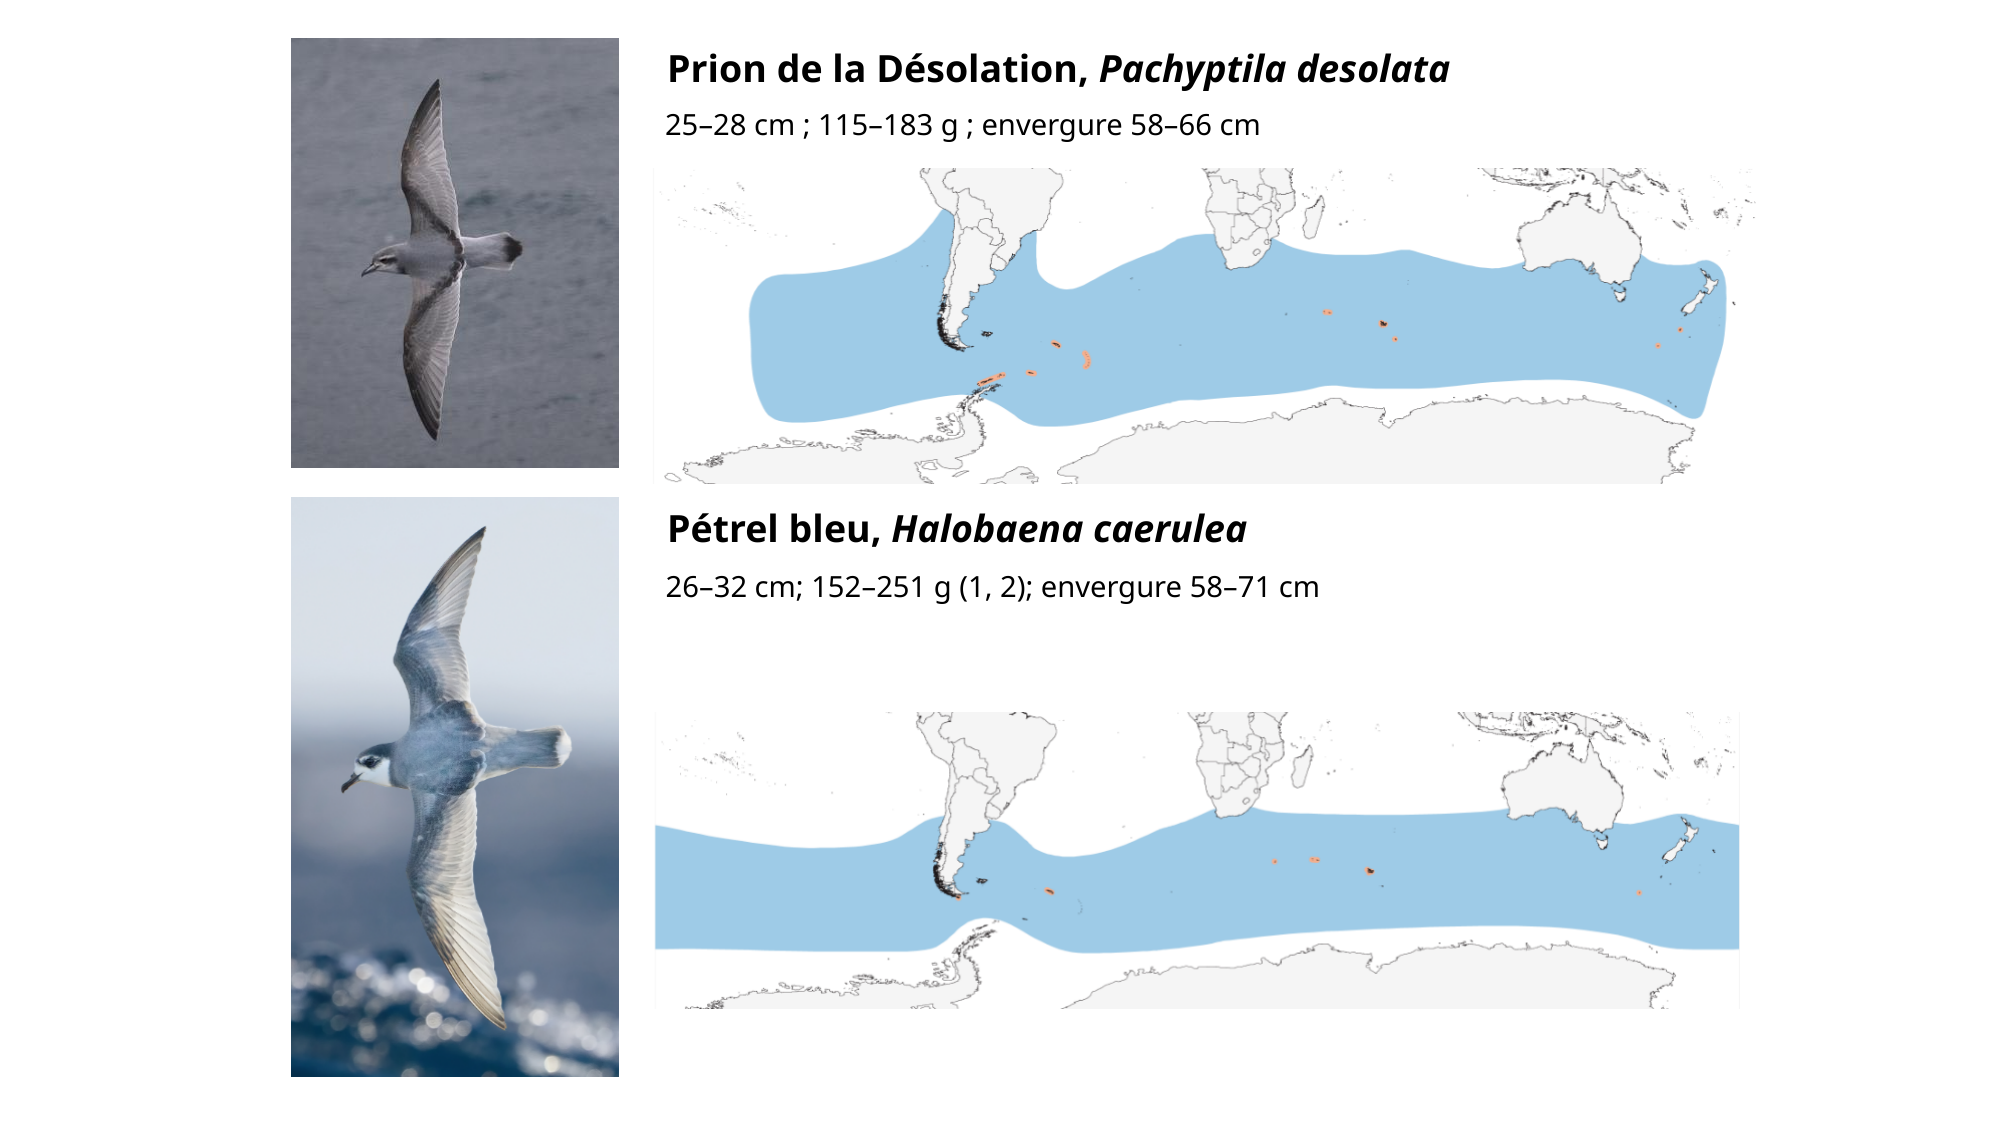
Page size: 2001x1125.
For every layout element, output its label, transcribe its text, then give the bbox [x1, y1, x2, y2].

text_box Prion de la Désolation, Pachyptila desolata [652, 38, 1658, 98]
picture [291, 497, 619, 1077]
text_box 26–32 cm; 152–251 g (1, 2); envergure 58–71 cm [650, 561, 1336, 612]
picture [652, 712, 1740, 1009]
picture [652, 168, 1756, 484]
text_box 25–28 cm ; 115–183 g ; envergure 58–66 cm [650, 98, 1276, 149]
picture [291, 38, 619, 468]
text_box Pétrel bleu, Halobaena caerulea [652, 497, 1658, 558]
